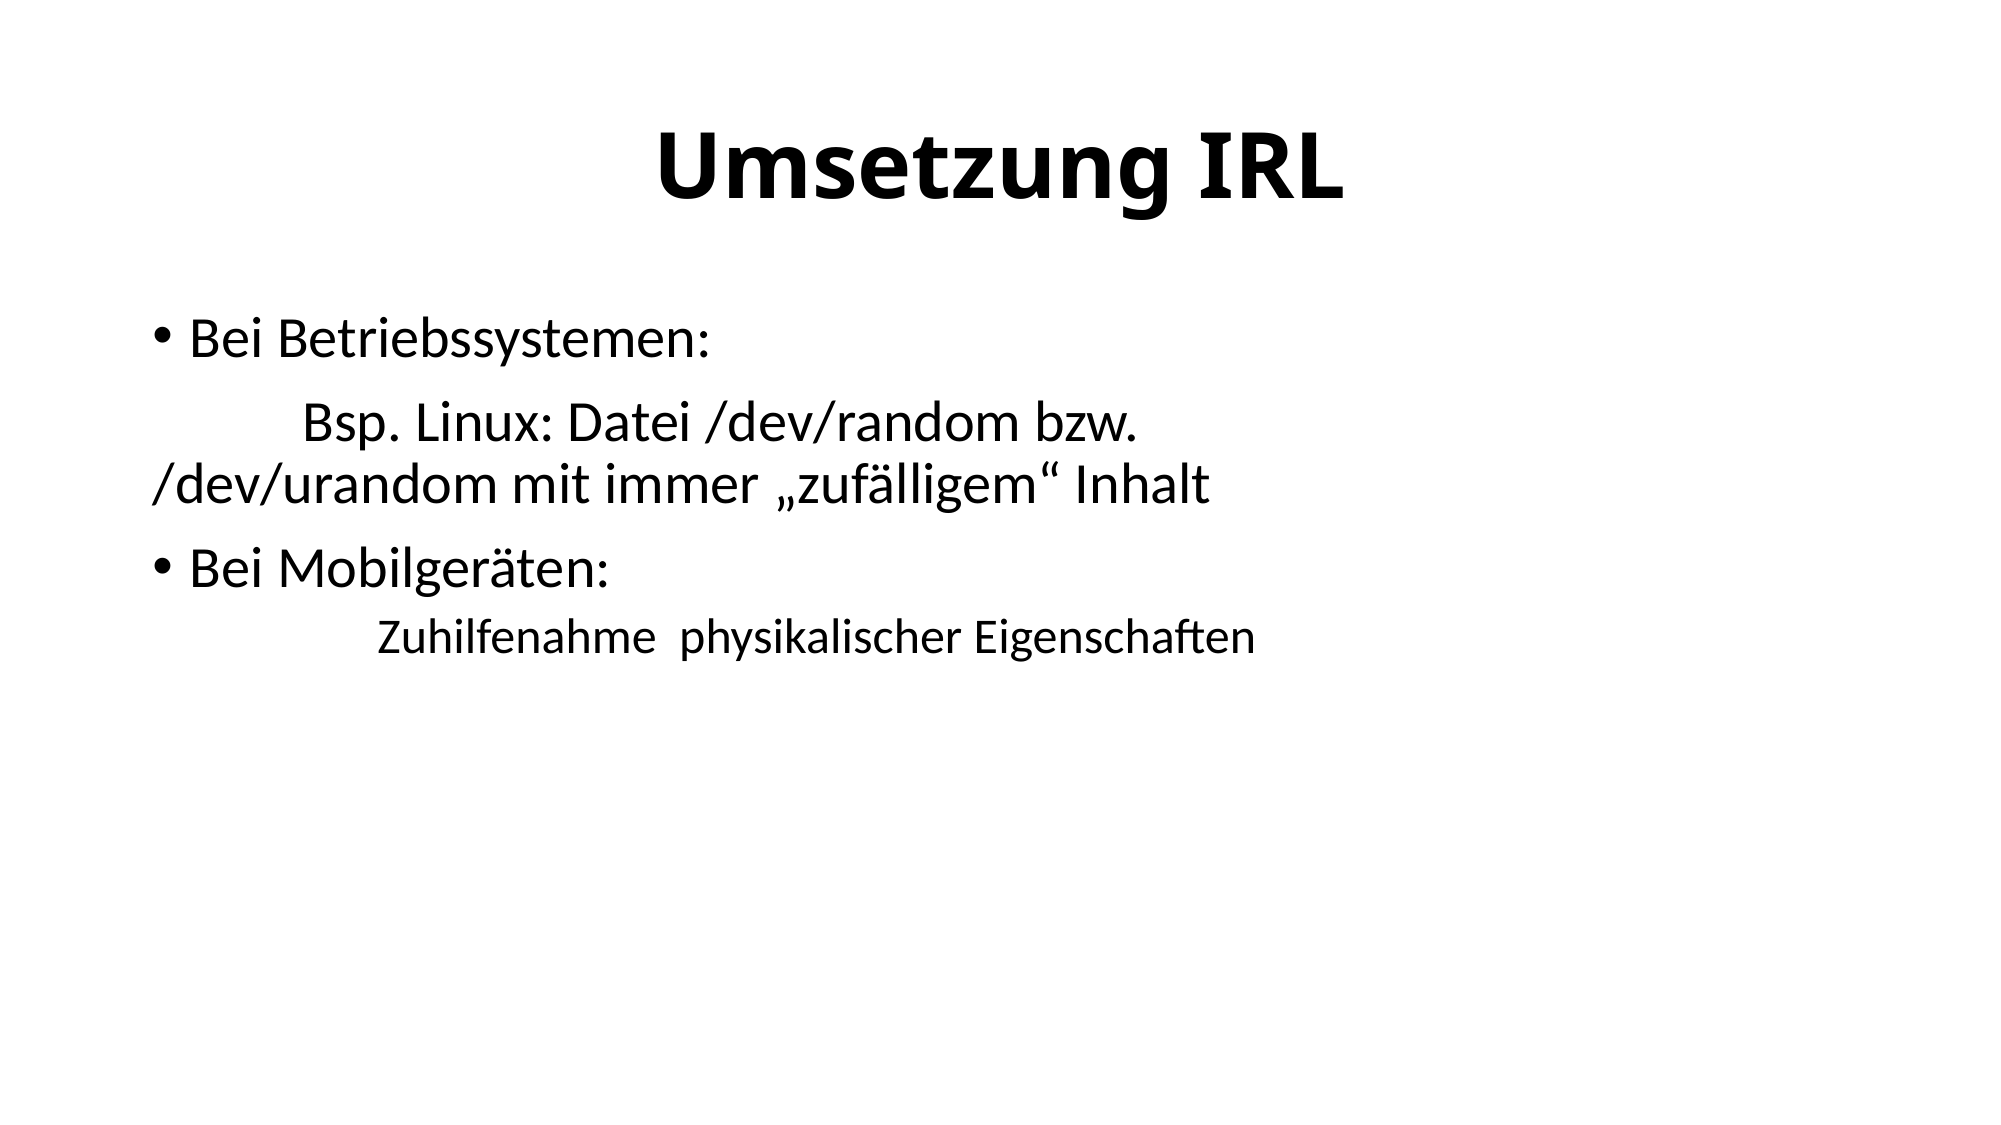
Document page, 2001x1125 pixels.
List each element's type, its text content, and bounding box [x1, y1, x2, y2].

list Bei Betriebssystemen: Bsp. Linux: Datei /dev/random bzw. /dev/urandom mit immer „zufälligem“ Inhalt Bei Mobilgeräten: Zuhilfenahme physikalischer Eigenschaften [137, 299, 1434, 1014]
title Umsetzung IRL [137, 59, 1863, 278]
